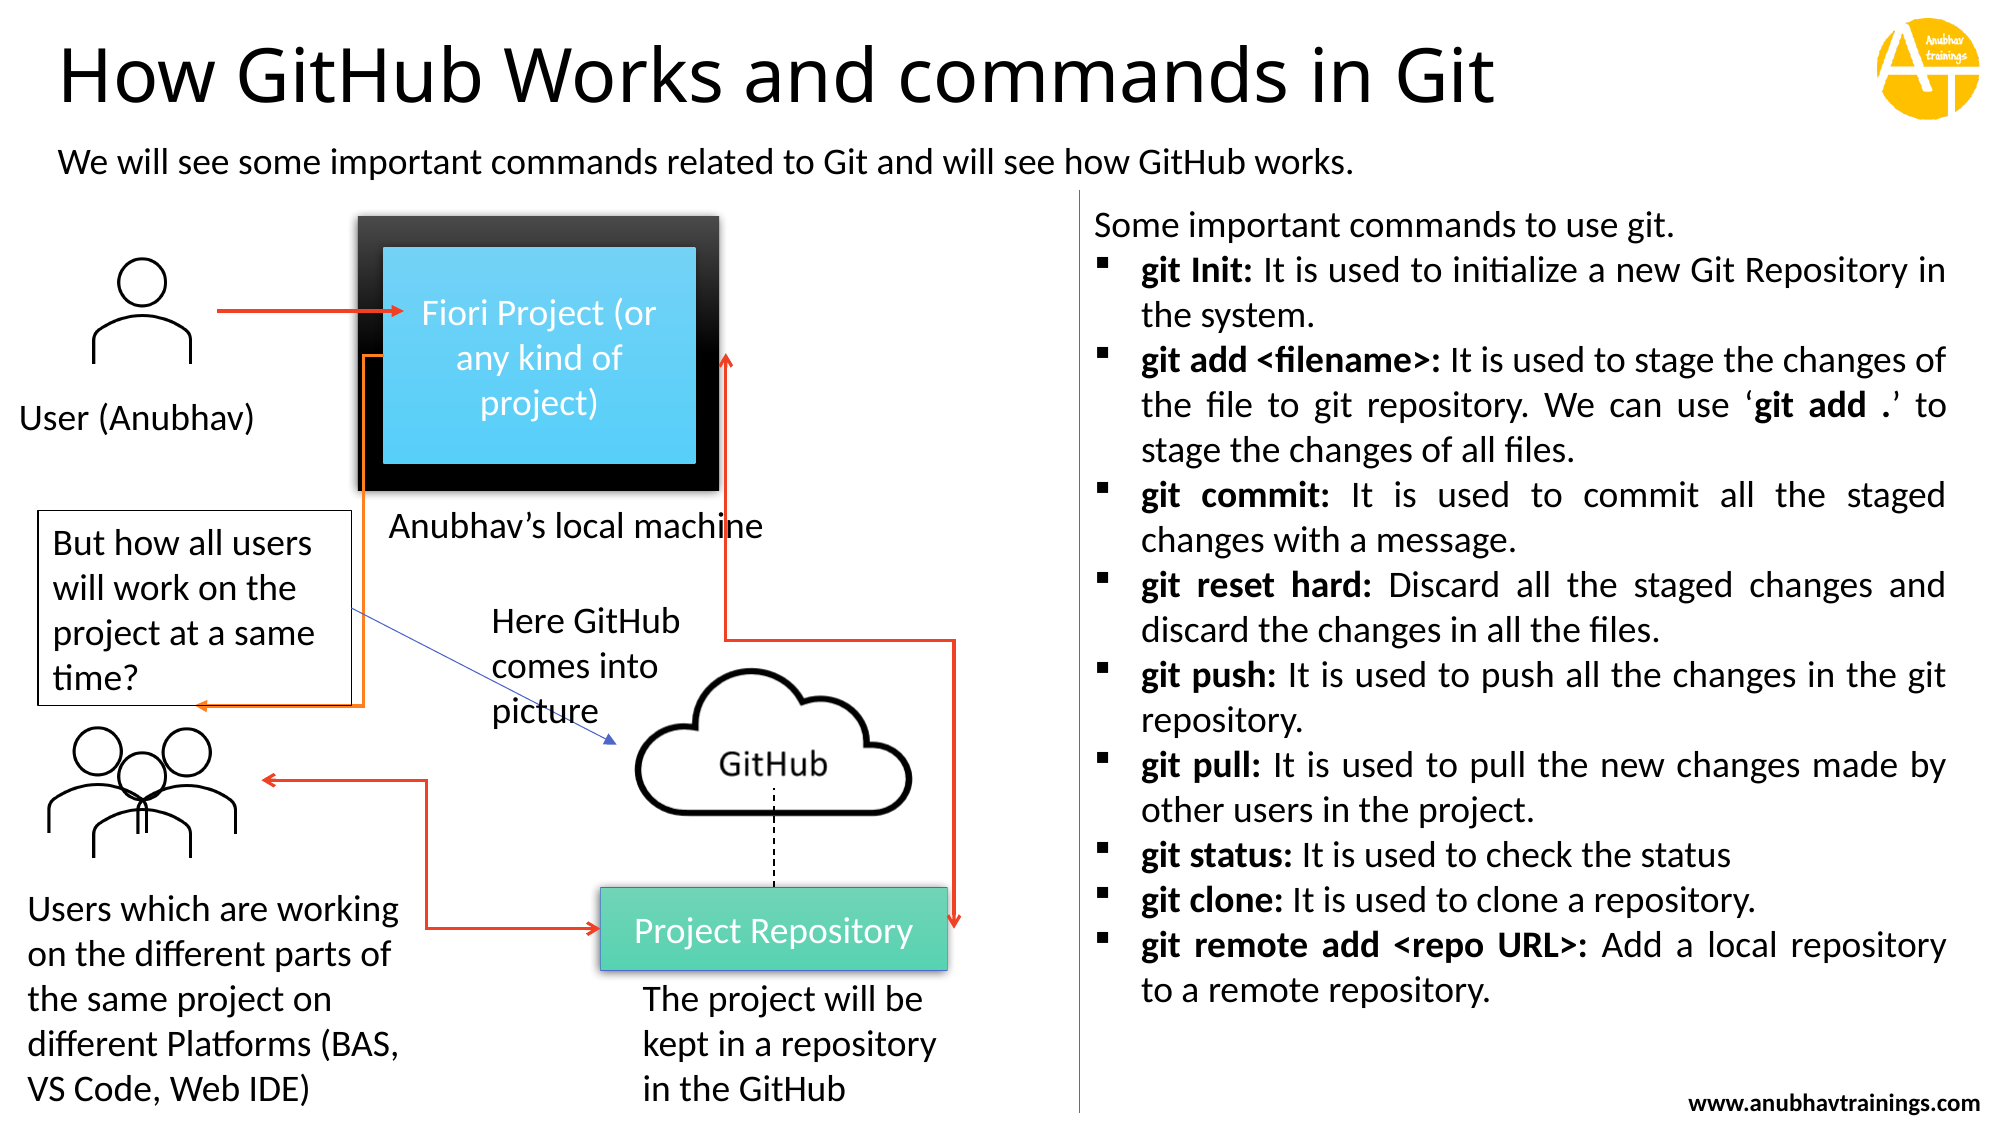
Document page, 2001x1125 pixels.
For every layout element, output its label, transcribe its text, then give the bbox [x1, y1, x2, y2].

picture [66, 235, 217, 386]
text_box Users which are working on the different parts of the same project on different Platforms (BAS, VS Code, Web IDE) [12, 877, 422, 1117]
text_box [22, 704, 262, 880]
text_box Here GitHub comes into picture [476, 588, 707, 655]
text_box User (Anubhav) [4, 385, 194, 446]
text_box We will see some important commands related to Git and will see how GitHub works. [42, 129, 1874, 190]
footer www.anubhavtrainings.com [1669, 1089, 2000, 1114]
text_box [725, 353, 954, 929]
text_box Project Repository [600, 887, 948, 971]
text_box How GitHub Works and commands in Git [42, 30, 1846, 128]
text_box Fiori Project (or any kind of project) [383, 247, 696, 464]
text_box Some important commands to use git. git Init: It is used to initialize a new Git Repository in the system. git add <filename>: It is used to stage the changes of the file to git repository. We can use ‘git add .’ to stage the changes of all files. git commit: It is used to commit all the staged changes with a message. git reset hard: Discard all the staged changes and discard the changes in all the files. git push: It is used to push all the changes in the git repository. git pull: It is used to pull the new changes made by other users in the project. git status: It is used to check the status git clone: It is used to clone a repository. git remote add <repo URL>: Add a local repository to a remote repository. [1080, 192, 1962, 1018]
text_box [351, 609, 617, 745]
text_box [194, 355, 384, 708]
text_box Anubhav’s local machine [384, 494, 724, 554]
text_box But how all users will work on the project at a same time? [37, 510, 194, 704]
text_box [261, 780, 601, 929]
picture [616, 655, 725, 835]
picture [1866, 11, 1985, 128]
text_box The project will be kept in a repository in the GitHub [627, 966, 959, 1117]
text_box [357, 216, 720, 491]
